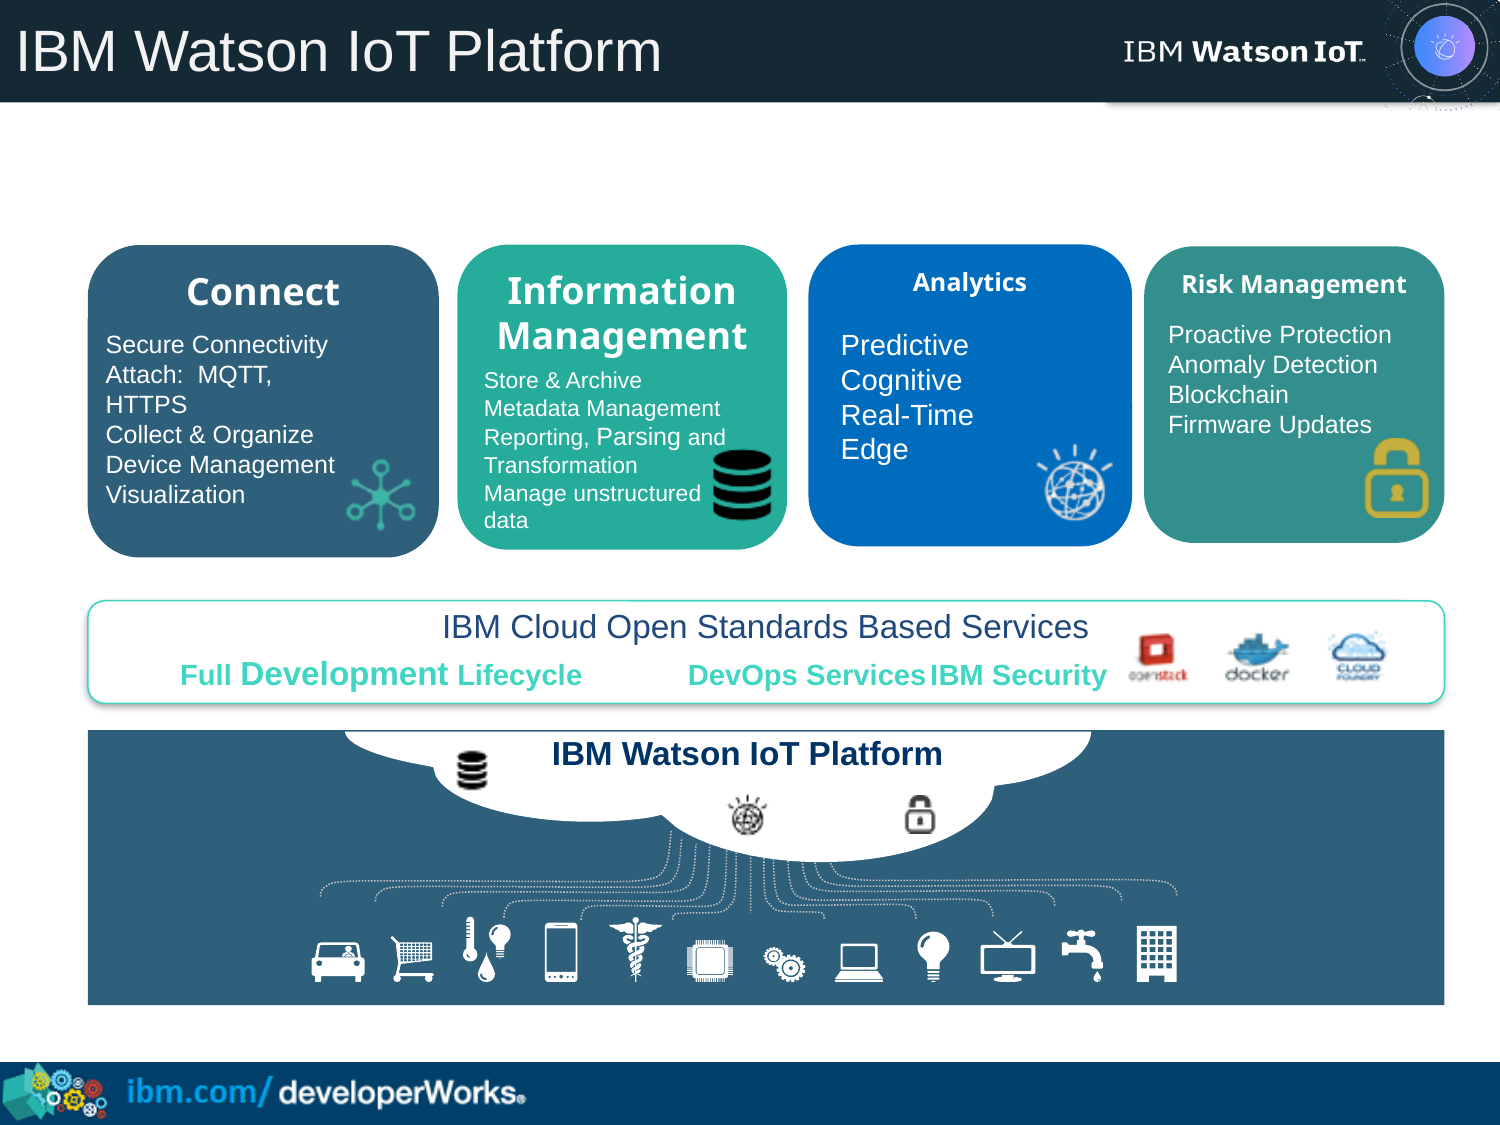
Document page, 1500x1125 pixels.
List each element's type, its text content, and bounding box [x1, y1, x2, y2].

text_box IBM Cloud Open Standards Based Services [87, 600, 1445, 704]
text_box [87, 724, 1445, 1006]
text_box Risk Management [1144, 246, 1445, 543]
title IBM Watson IoT Platform [0, 0, 1110, 103]
text_box Connect [87, 245, 439, 558]
picture [1003, 429, 1146, 536]
picture [1121, 628, 1413, 693]
picture [1357, 438, 1438, 519]
picture [1110, 0, 1500, 111]
picture [0, 1062, 1500, 1125]
text_box Information Management [479, 538, 769, 550]
picture [698, 440, 787, 529]
picture [343, 456, 418, 533]
text_box Proactive Protection Anomaly Detection Blockchain Firmware Updates [1153, 311, 1416, 446]
text_box Information Management [457, 244, 788, 532]
text_box Full Development Lifecycle DevOps Services IBM Security [165, 644, 1120, 700]
text_box Store & Archive Metadata Management Reporting, Parsing and Transformation Manage unstructured data [469, 358, 743, 541]
text_box Predictive Cognitive Real-Time Edge [825, 318, 1092, 474]
text_box Analytics [808, 244, 1133, 547]
text_box Secure Connectivity Attach: MQTT, HTTPS Collect & Organize Device Management Visualization [90, 321, 376, 517]
